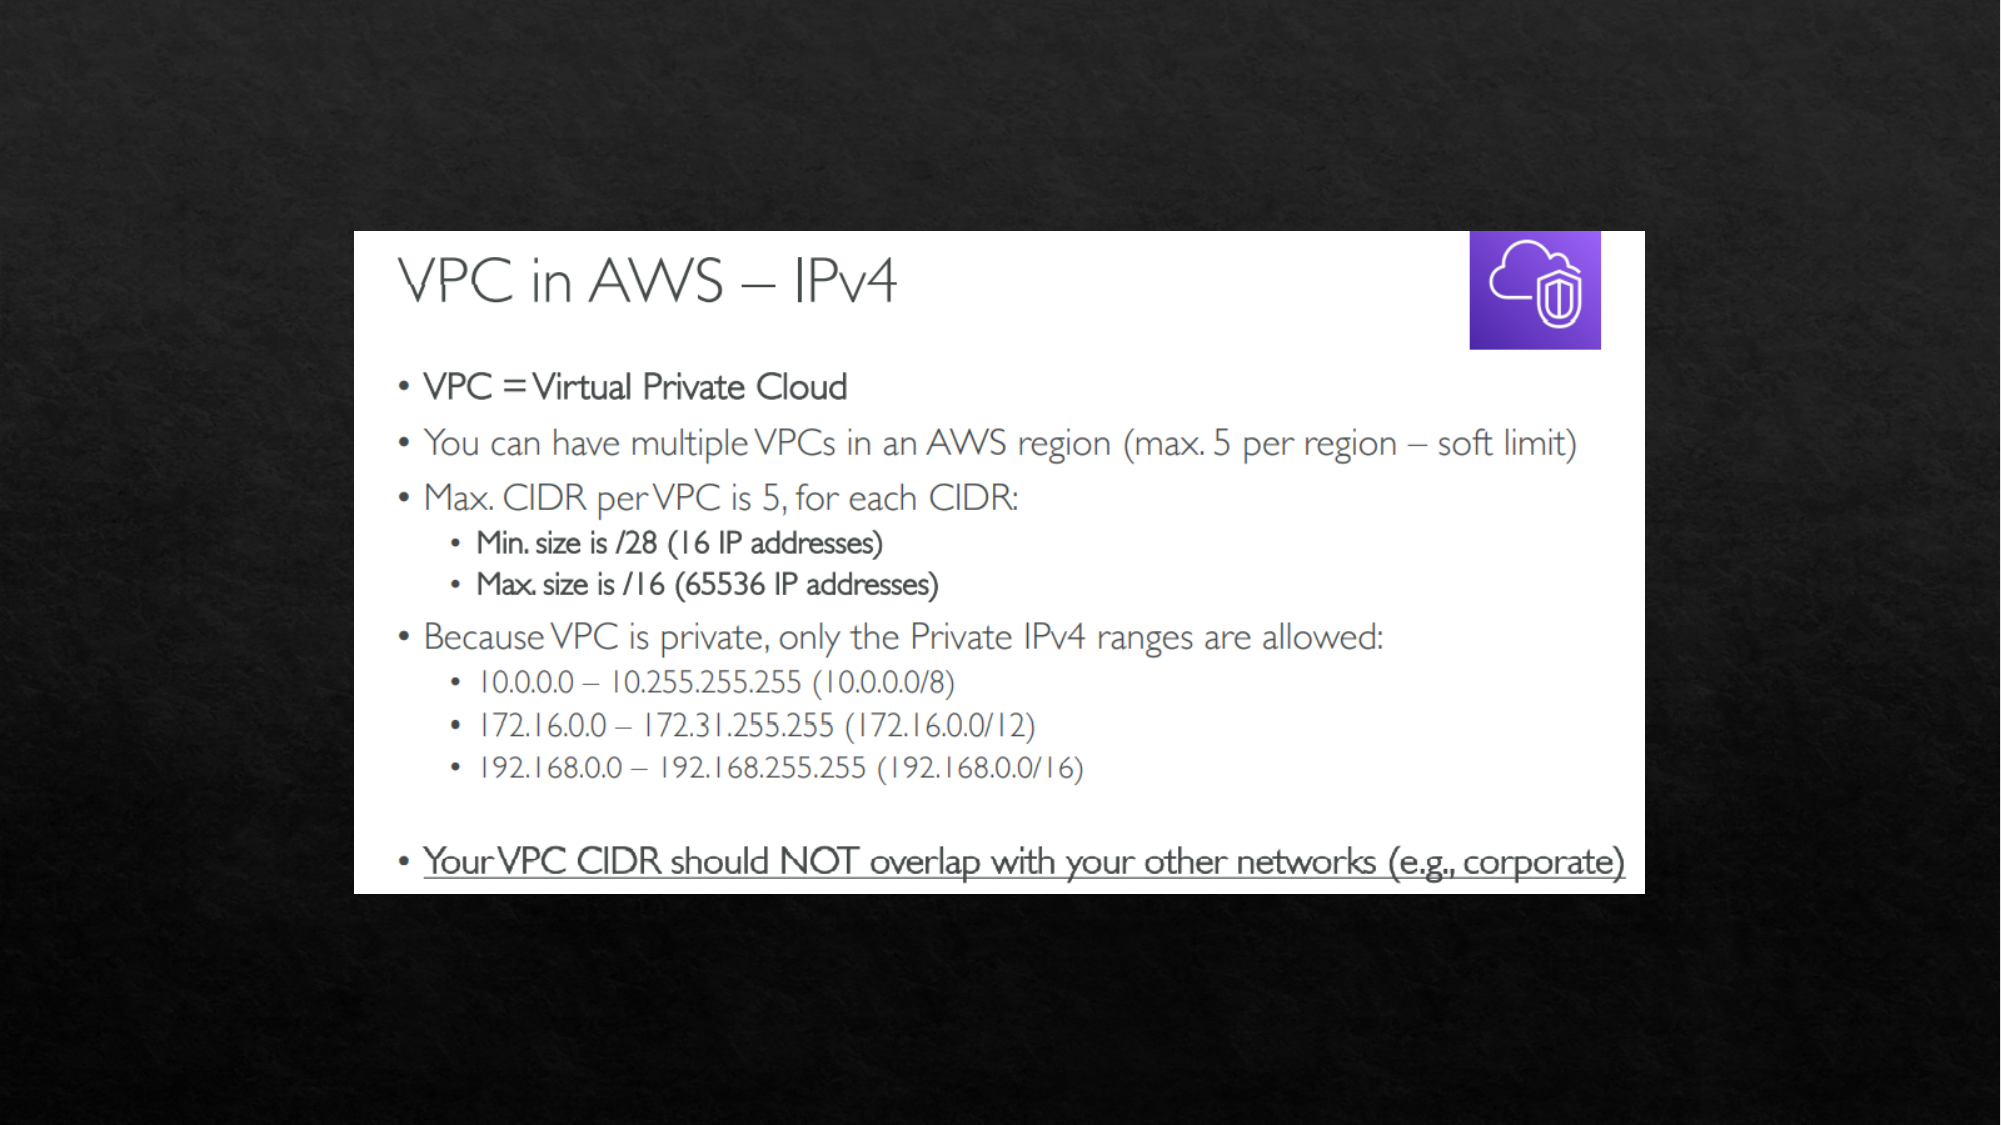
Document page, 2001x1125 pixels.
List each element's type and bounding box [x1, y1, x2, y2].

picture [354, 230, 1646, 894]
